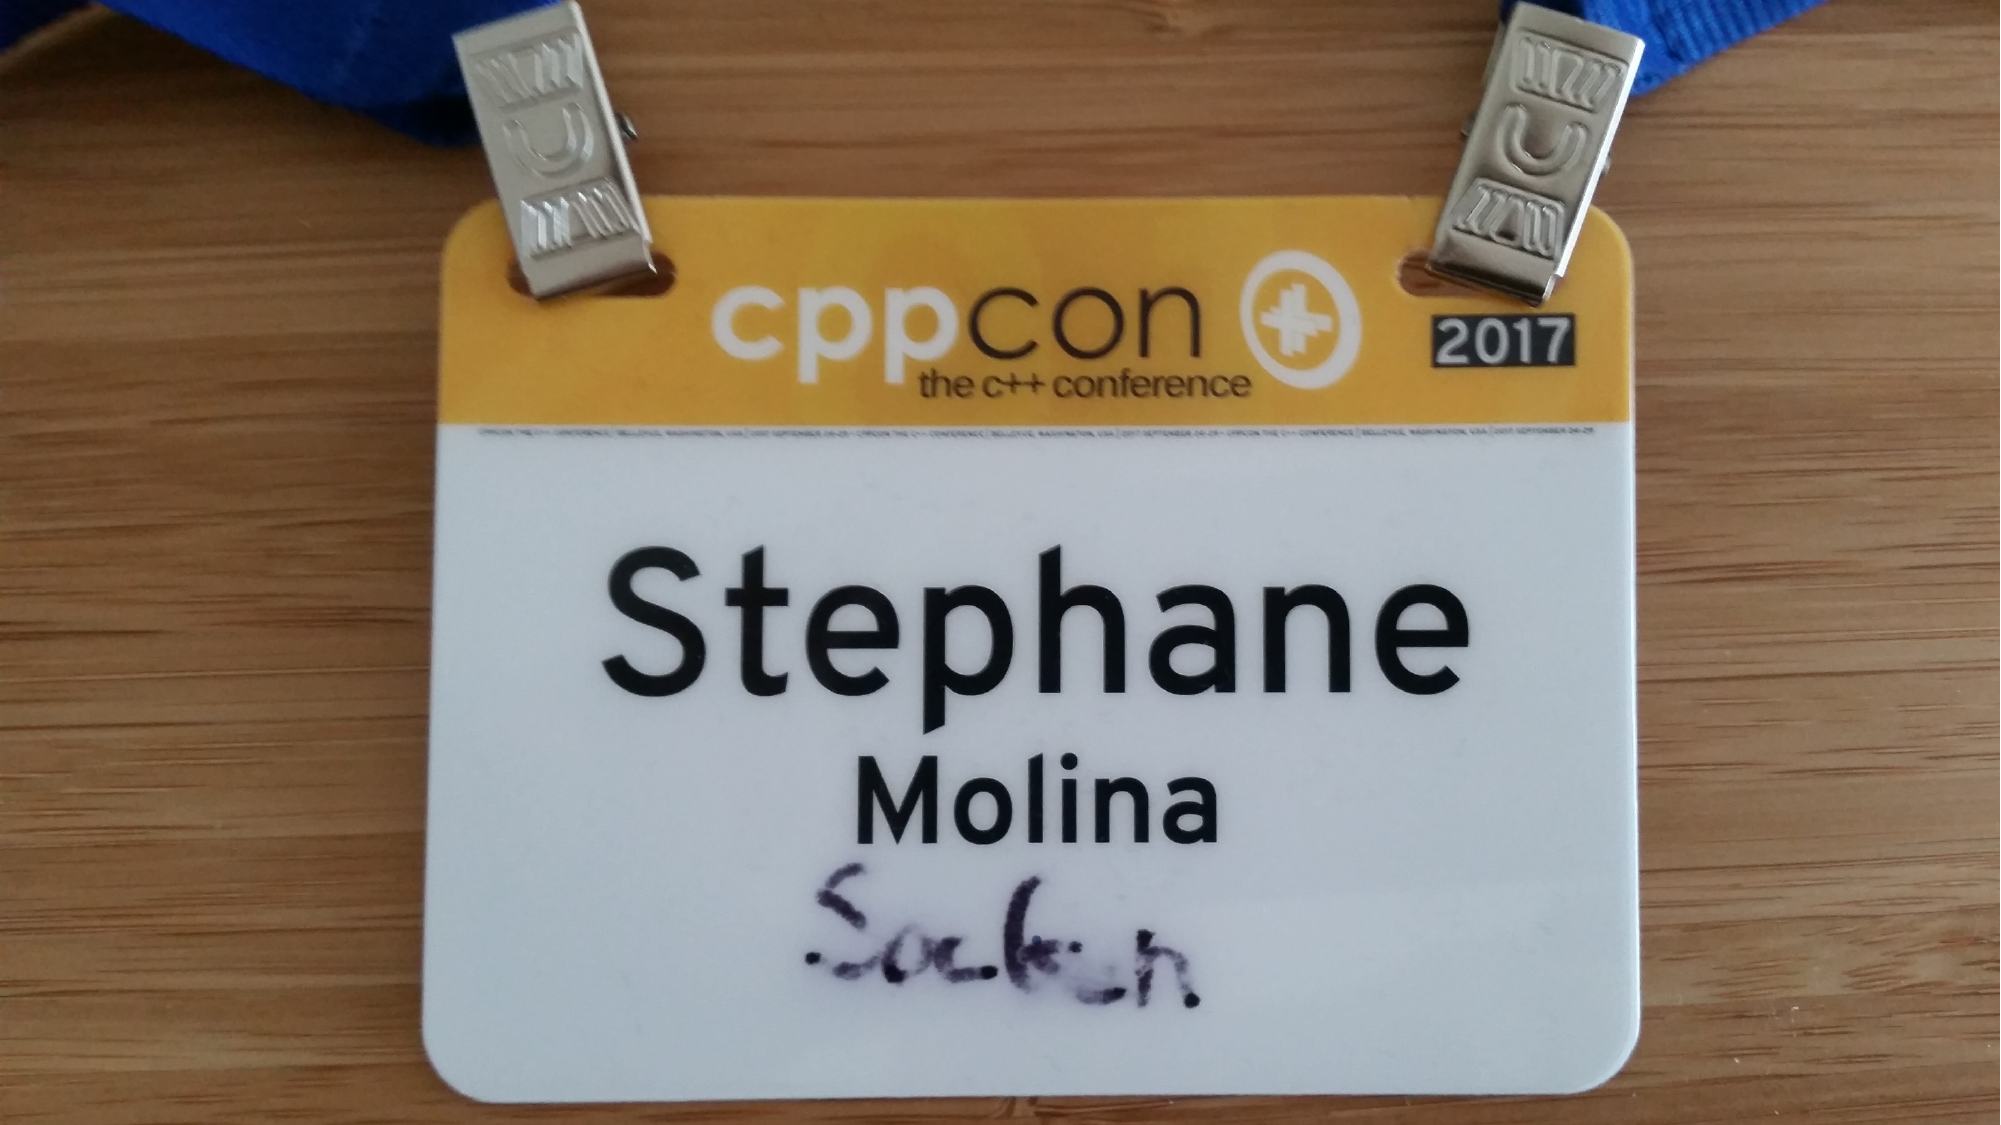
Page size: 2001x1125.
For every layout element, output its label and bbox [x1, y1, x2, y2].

list [0, 0, 2000, 1125]
